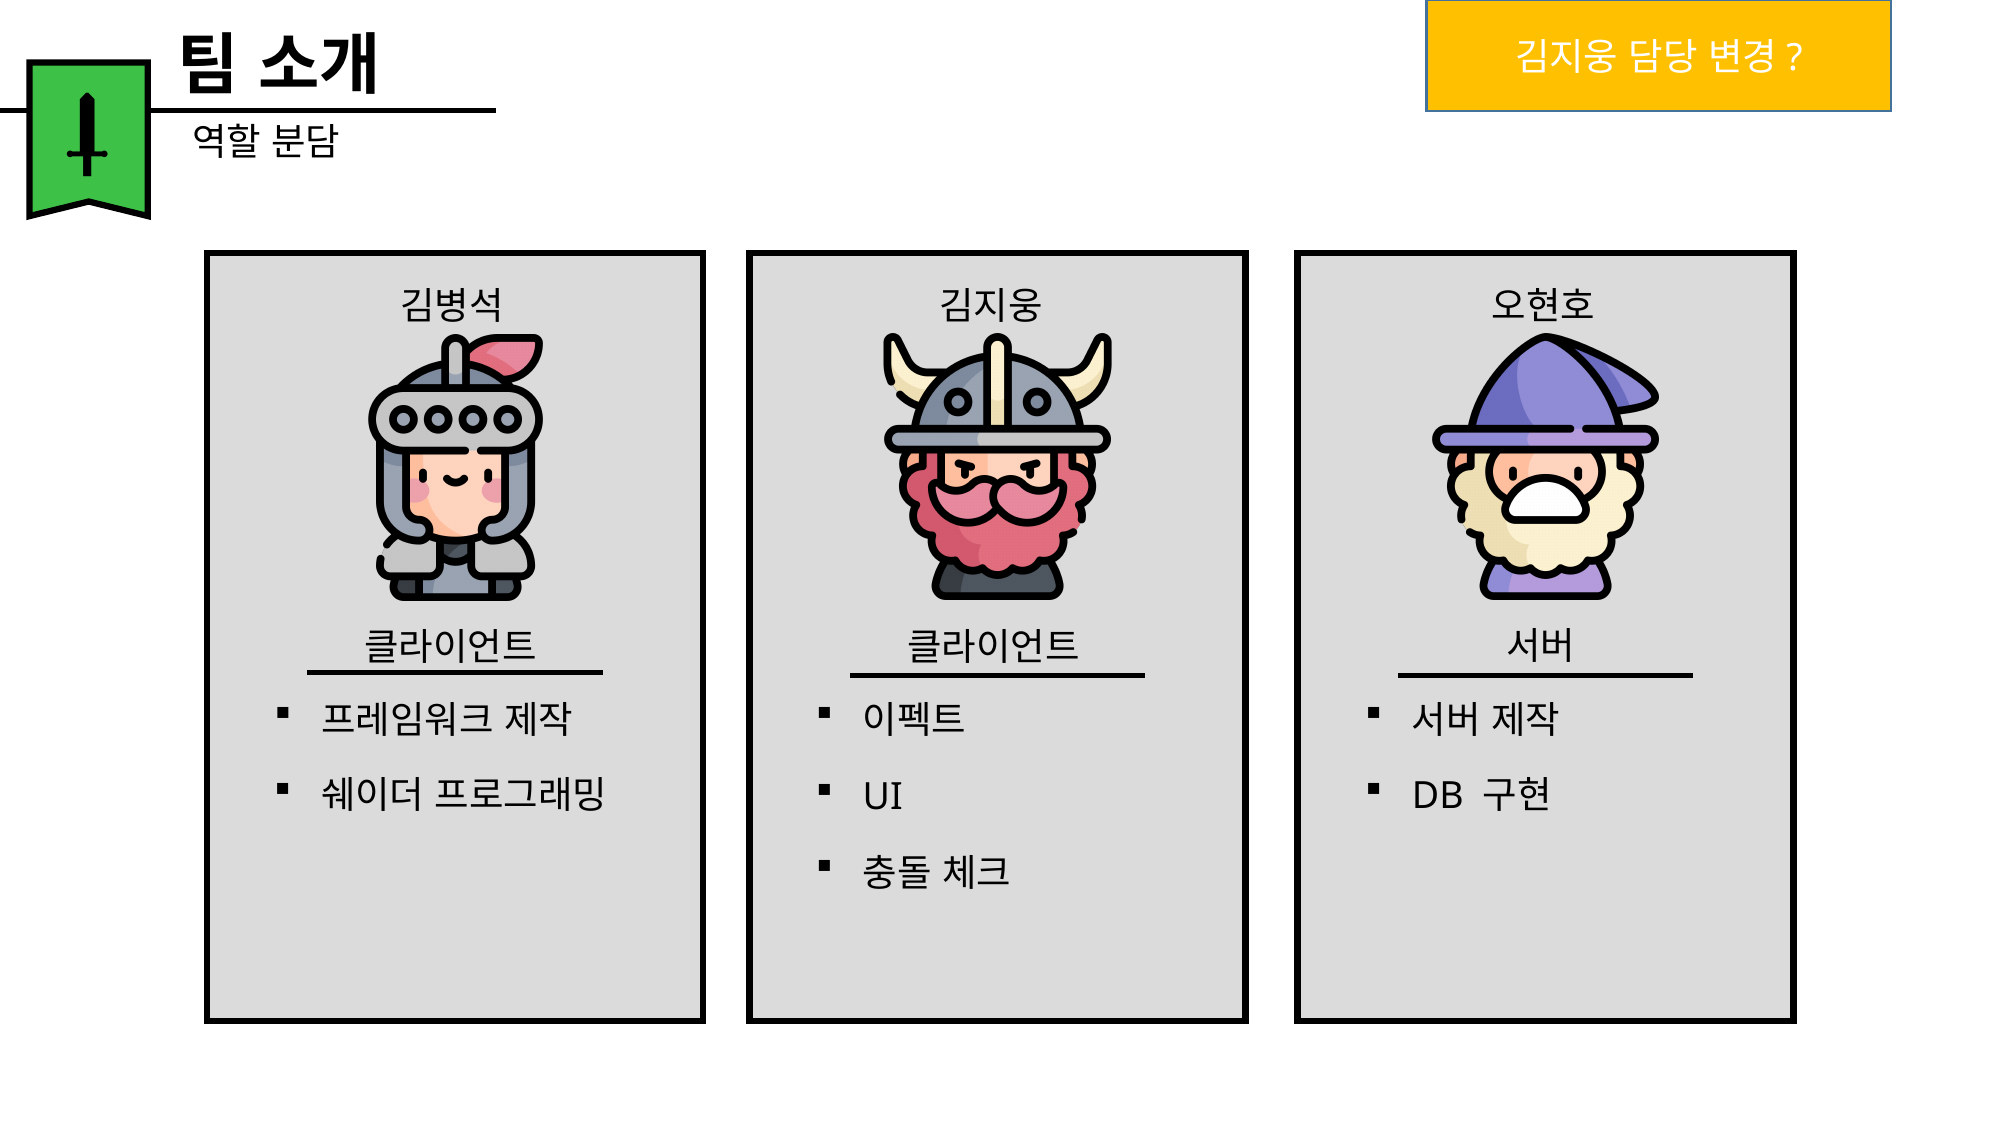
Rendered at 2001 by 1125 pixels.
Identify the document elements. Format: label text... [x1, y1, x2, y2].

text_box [29, 62, 148, 217]
text_box 팀 소개 [163, 14, 510, 110]
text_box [206, 253, 1794, 1021]
text_box 김지웅 담당 변경? [1425, 0, 1892, 112]
text_box 역할 분담 [177, 111, 393, 171]
